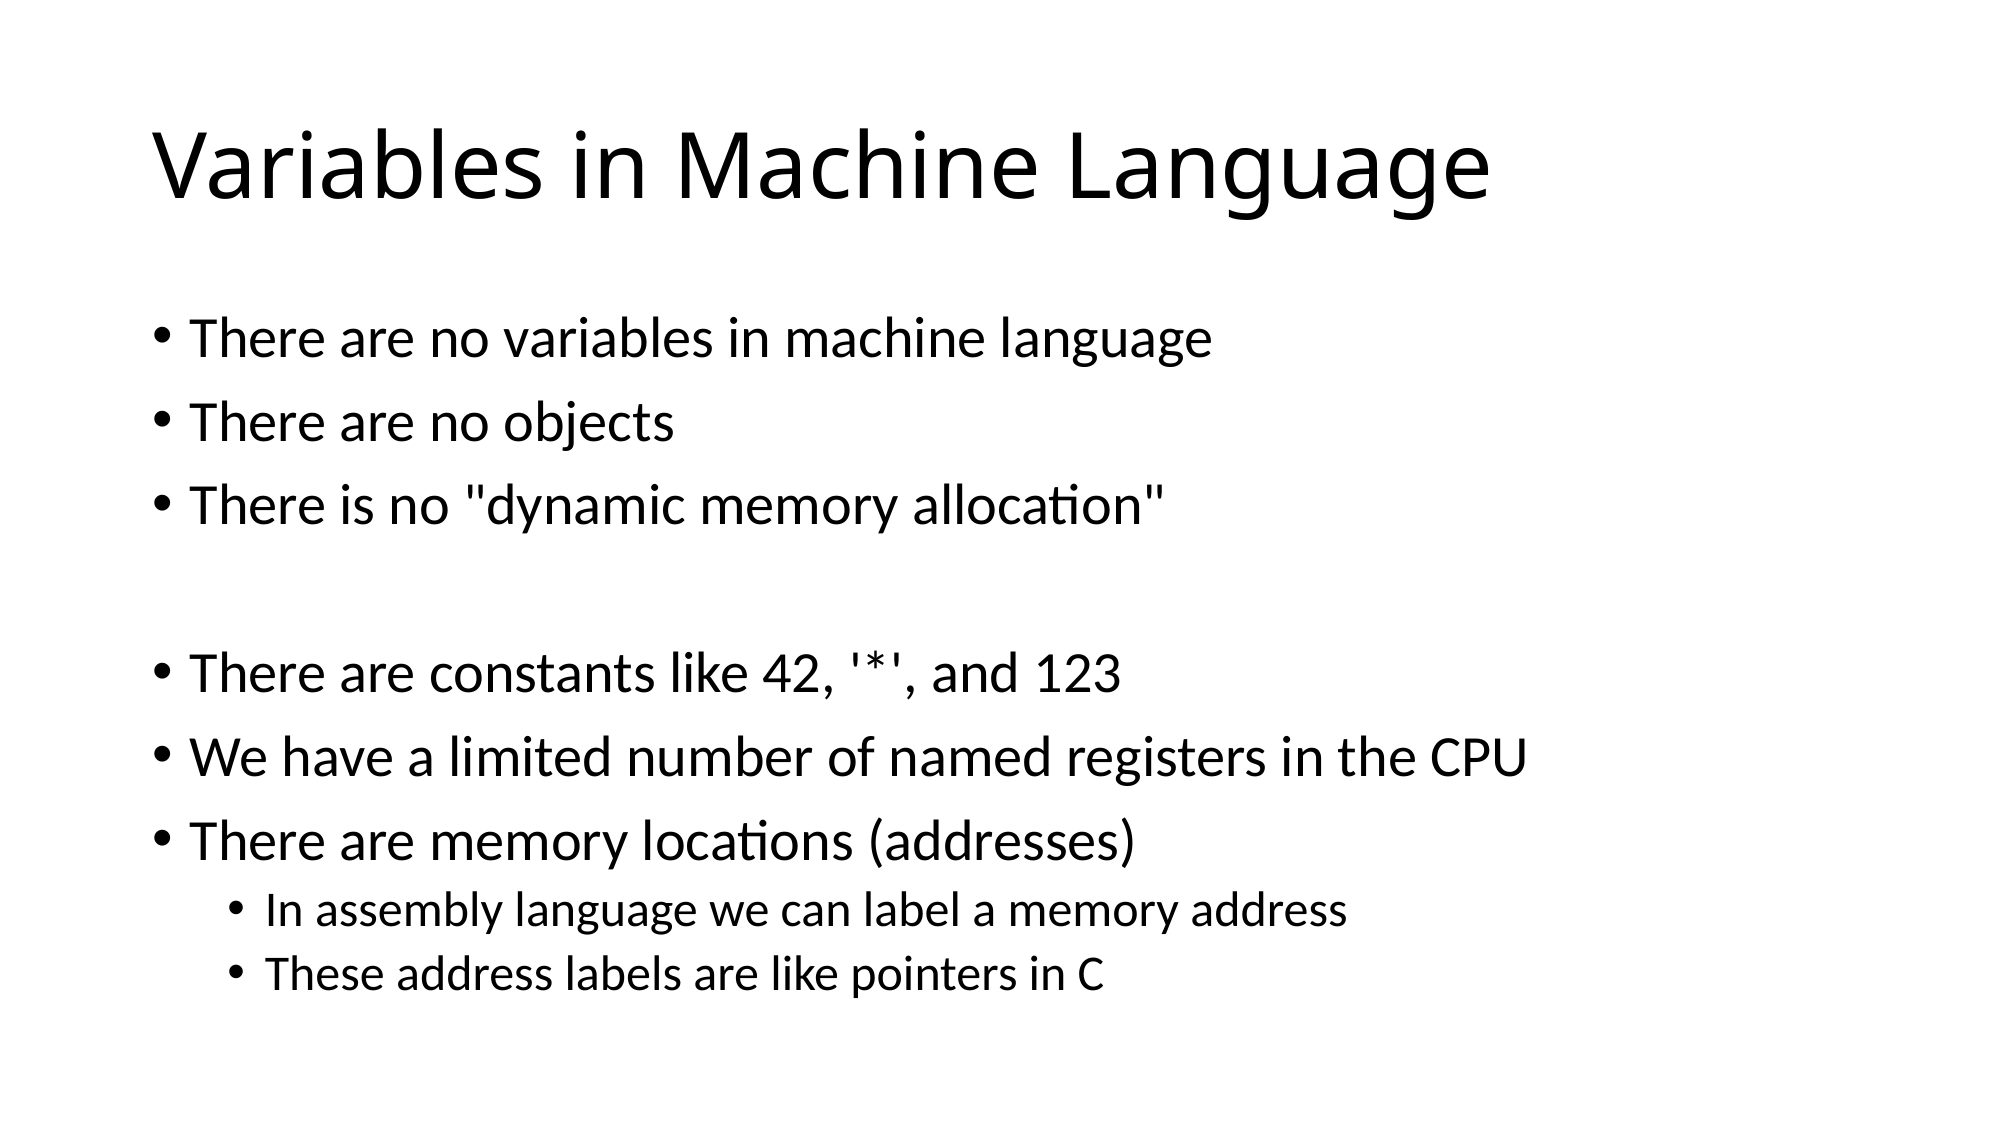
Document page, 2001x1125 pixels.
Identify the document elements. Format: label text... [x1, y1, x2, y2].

list There are no variables in machine language There are no objects There is no "dynamic memory allocation" There are constants like 42, '*', and 123 We have a limited number of named registers in the CPU There are memory locations (addresses) In assembly language we can label a memory address These address labels are like pointers in C [137, 299, 1863, 1014]
title Variables in Machine Language [137, 59, 1863, 278]
